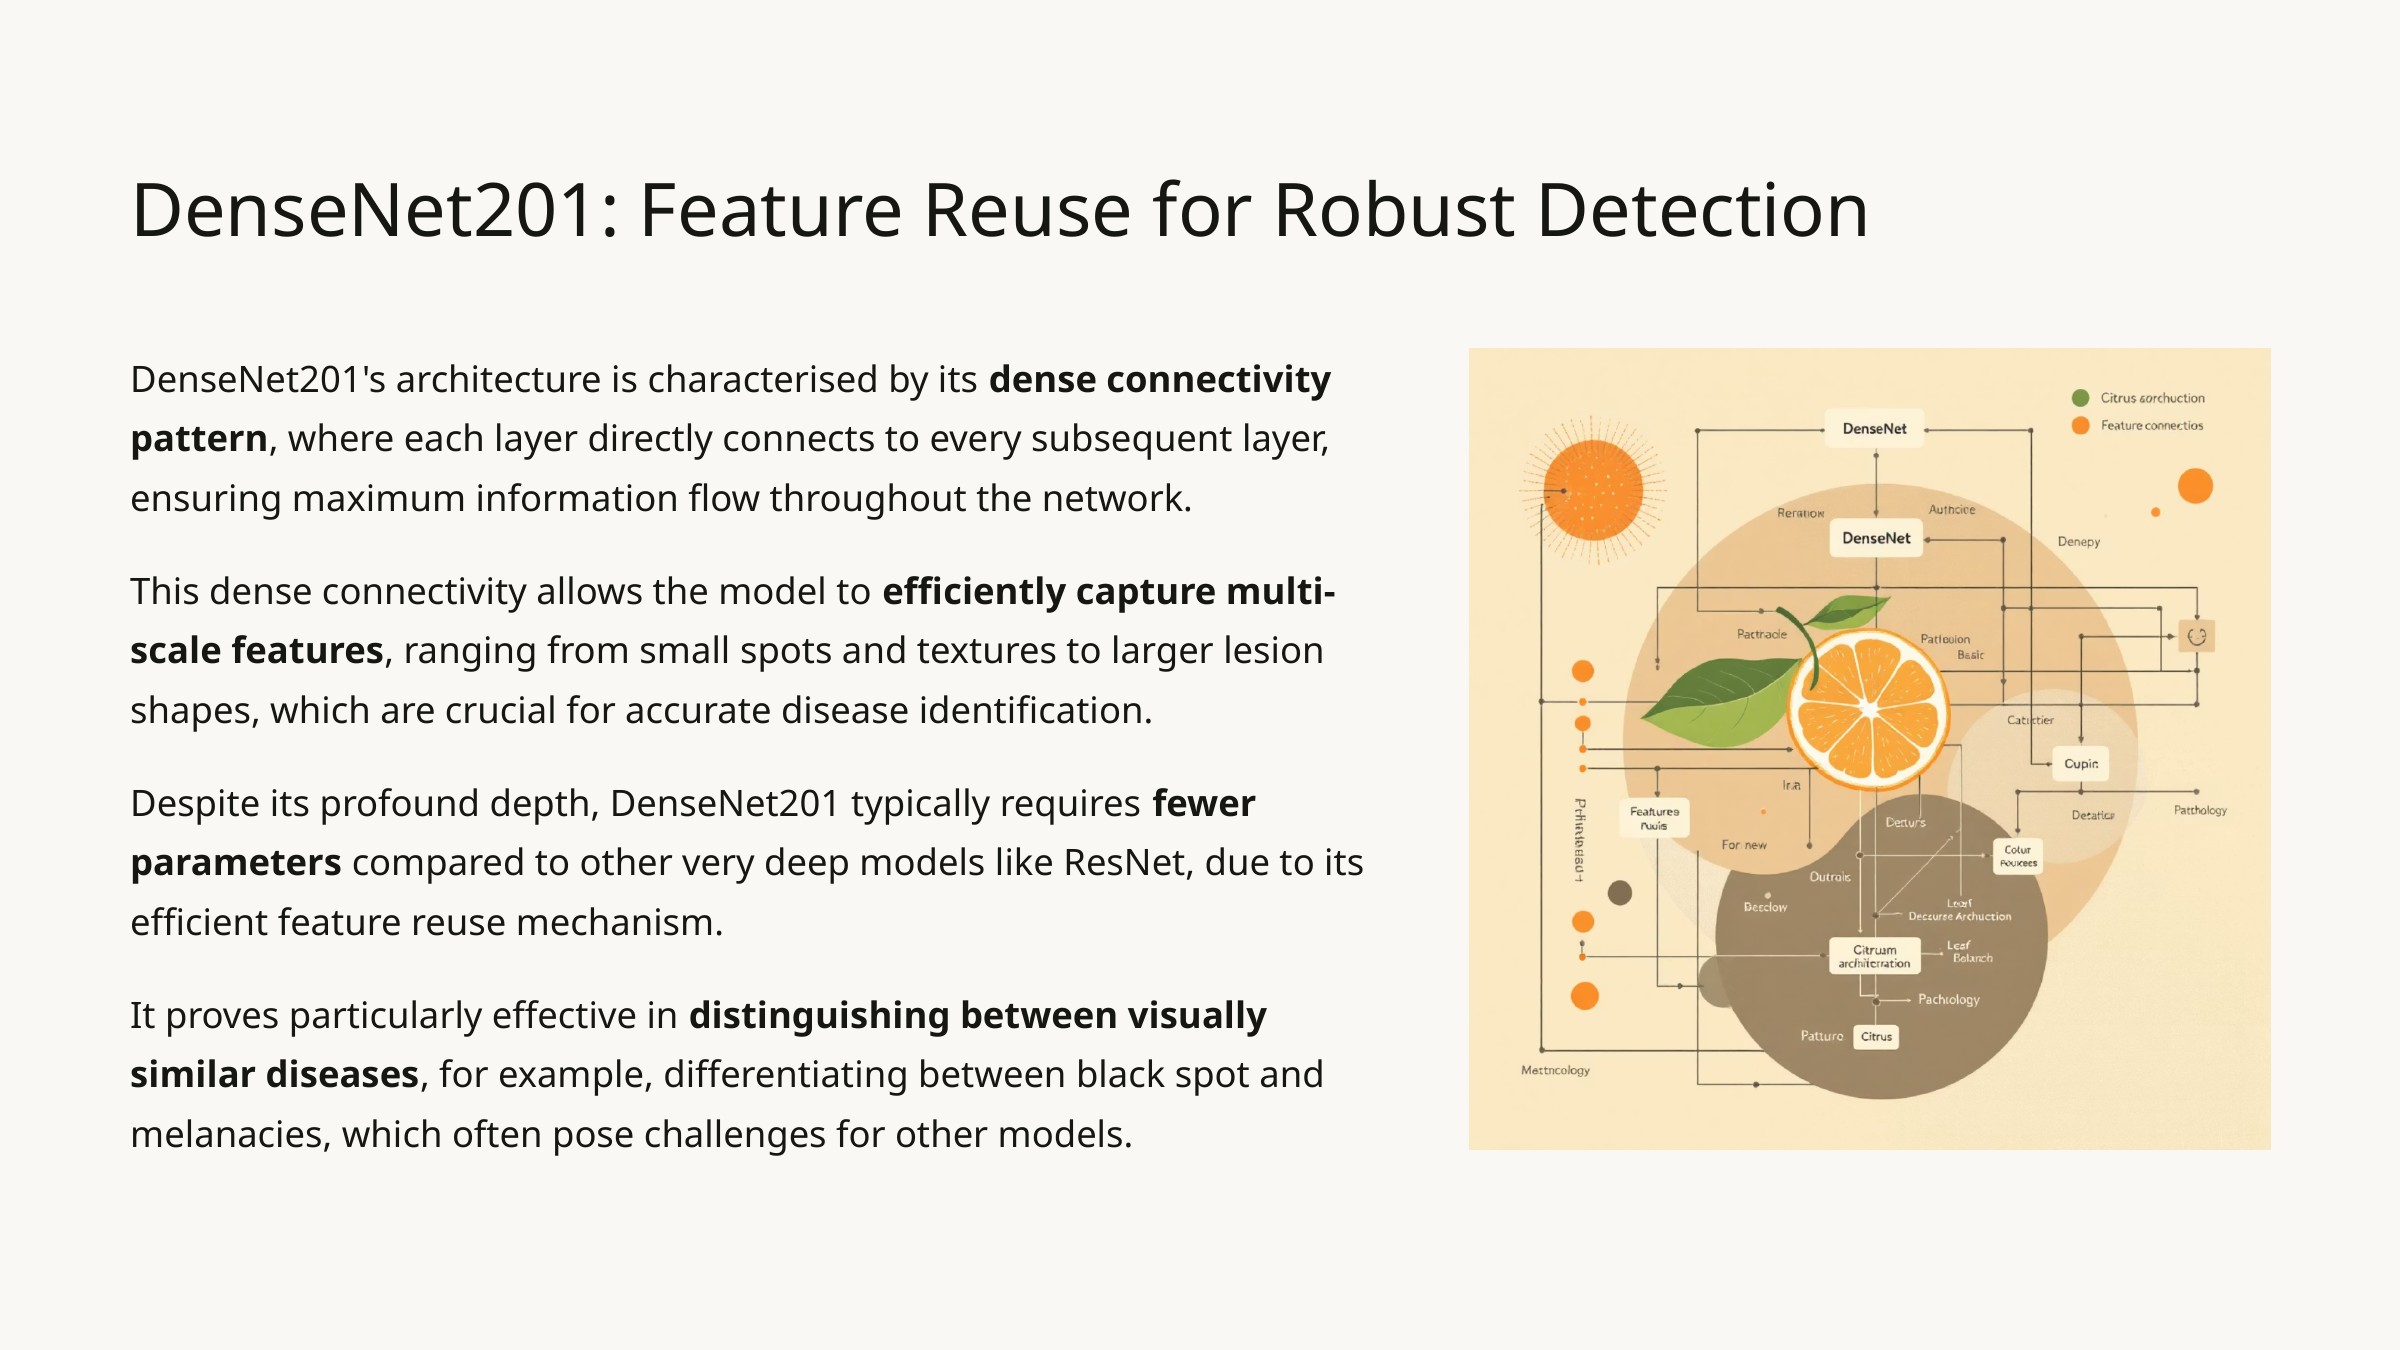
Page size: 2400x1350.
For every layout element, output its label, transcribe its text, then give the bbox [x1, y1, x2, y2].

text_box This dense connectivity allows the model to efficiently capture multi-scale features, ranging from small spots and textures to larger lesion shapes, which are crucial for accurate disease identification. [130, 552, 1378, 731]
text_box It proves particularly effective in distinguishing between visually similar diseases, for example, differentiating between black spot and melanacies, which often pose challenges for other models. [130, 976, 1378, 1156]
text_box DenseNet201: Feature Reuse for Robust Detection [130, 158, 1871, 252]
picture [1469, 348, 2271, 1151]
text_box Despite its profound depth, DenseNet201 typically requires fewer parameters compared to other very deep models like ResNet, due to its efficient feature reuse mechanism. [130, 764, 1378, 943]
text_box DenseNet201's architecture is characterised by its dense connectivity pattern, where each layer directly connects to every subsequent layer, ensuring maximum information flow throughout the network. [130, 340, 1378, 519]
